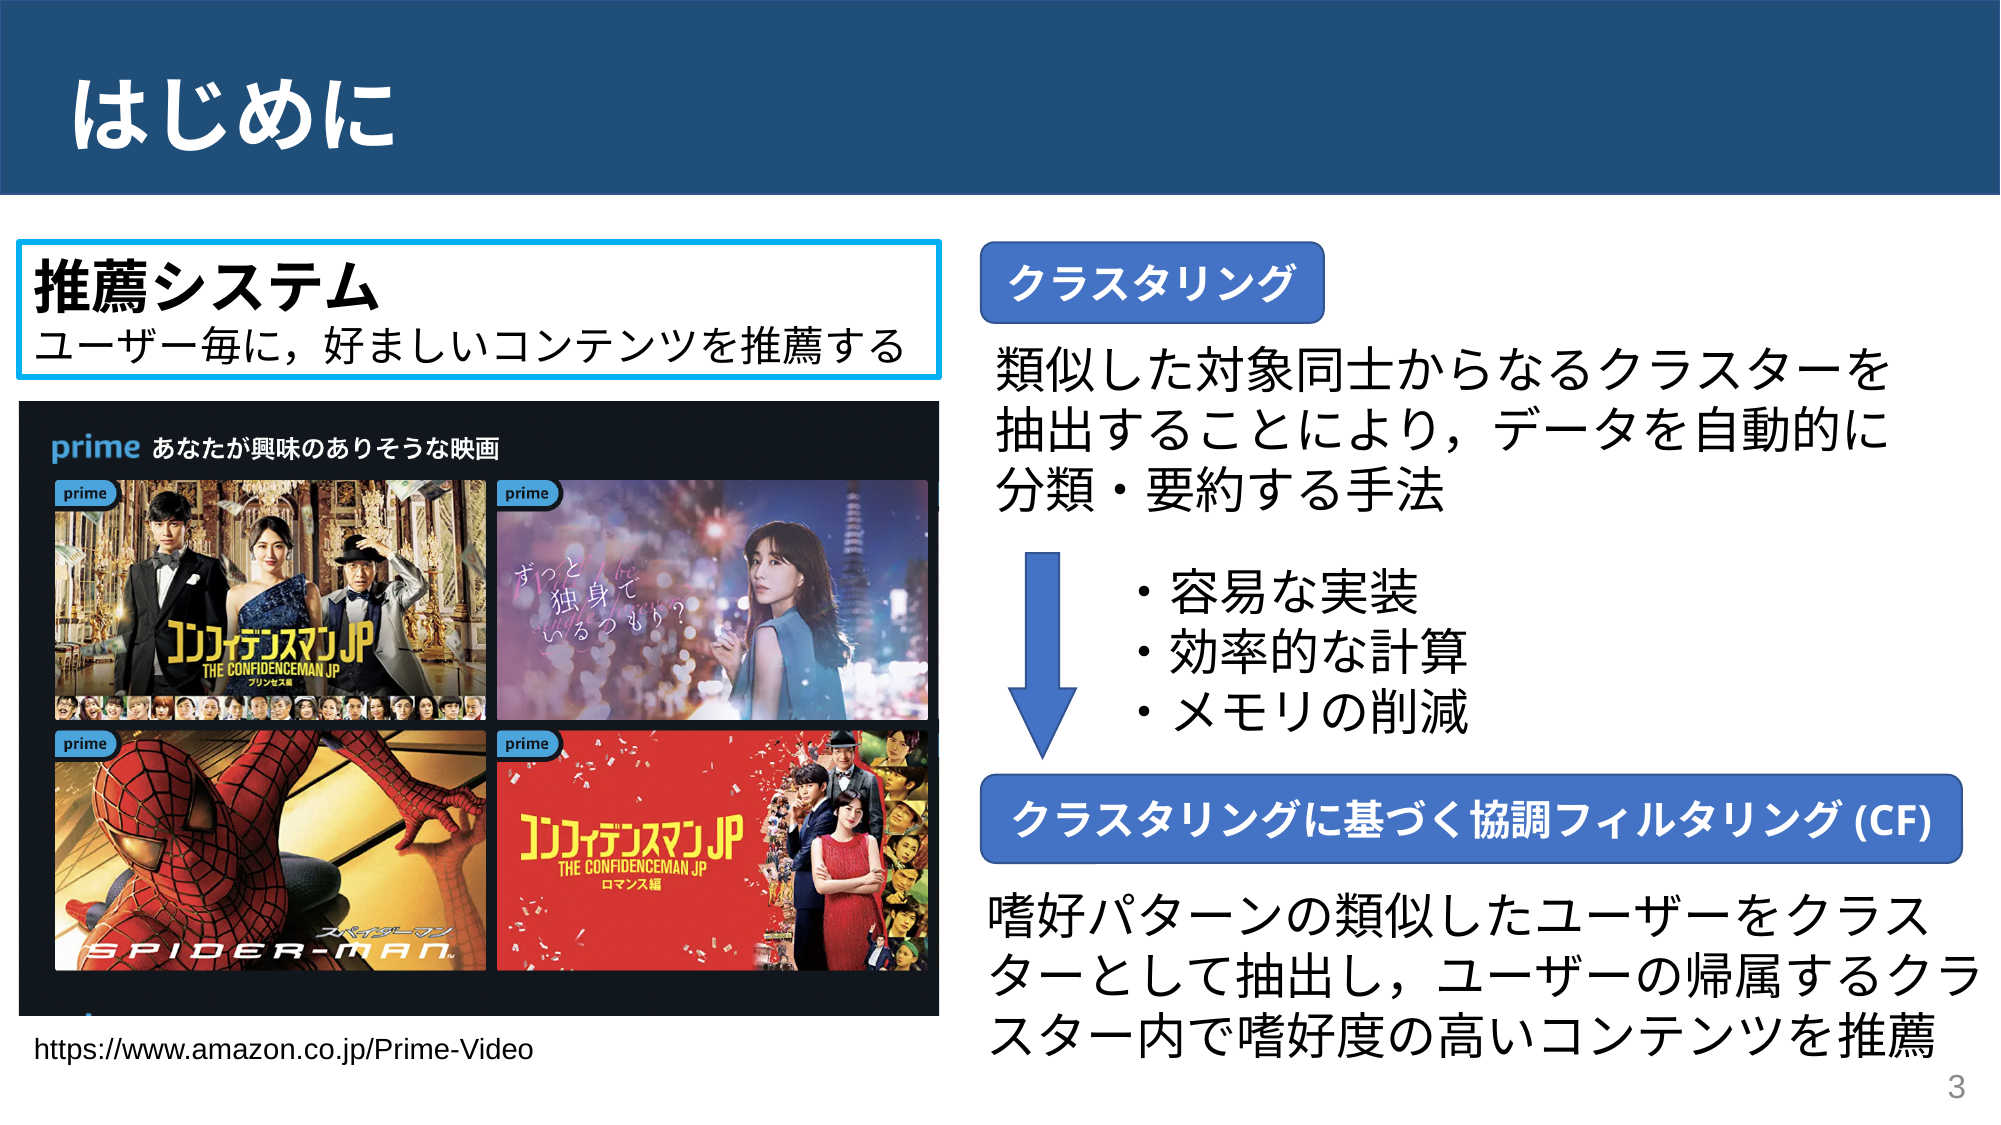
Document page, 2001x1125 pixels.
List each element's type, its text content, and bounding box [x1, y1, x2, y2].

text_box https://www.amazon.co.jp/Prime-Video [18, 1023, 906, 1074]
title はじめに [52, 56, 1826, 181]
text_box [0, 0, 2000, 195]
text_box 類似した対象同士からなるクラスターを抽出することにより，データを自動的に分類・要約する手法 [980, 331, 1928, 527]
text_box クラスタリングに基づく協調フィルタリング(CF) [979, 773, 1964, 865]
text_box クラスタリング [979, 241, 1325, 324]
text_box ・容易な実装 ・効率的な計算 ・メモリの削減 [1104, 553, 1839, 748]
text_box 推薦システム ユーザー毎に，好ましいコンテンツを推薦する [18, 242, 940, 378]
text_box [1007, 552, 1078, 761]
slide_number 3 [1531, 1055, 1982, 1116]
text_box 嗜好パターンの類似したユーザーをクラスターとして抽出し，ユーザーの帰属するクラスター内で嗜好度の高いコンテンツを推薦 [971, 877, 2000, 1072]
picture [18, 401, 940, 1016]
